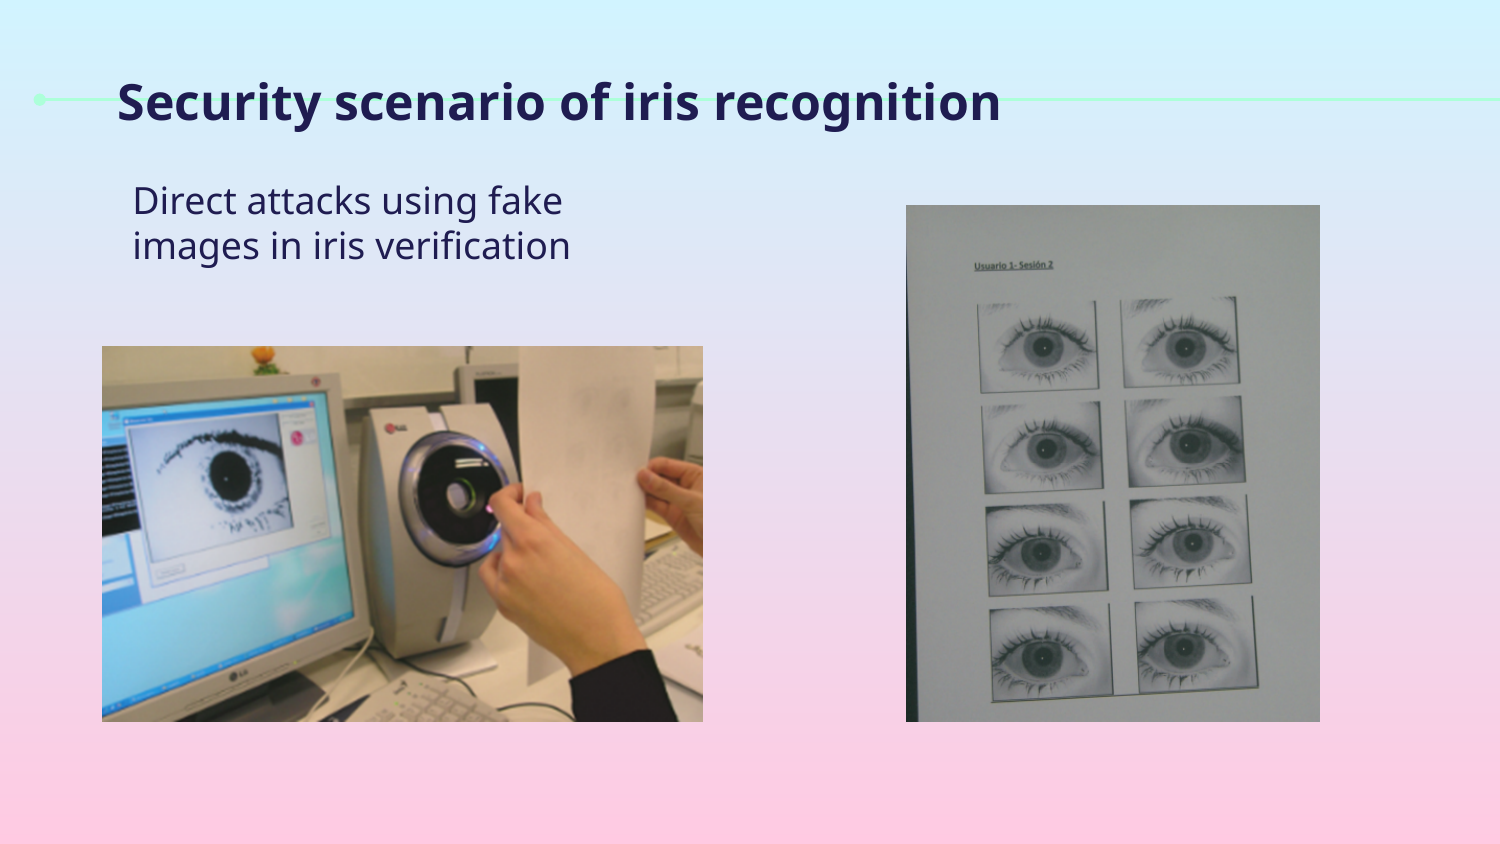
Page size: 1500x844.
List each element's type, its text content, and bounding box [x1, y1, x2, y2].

title Security scenario of iris recognition [102, 55, 1101, 144]
picture [906, 205, 1320, 722]
picture [102, 346, 703, 722]
list Direct attacks using fake images in iris verification [117, 162, 646, 344]
